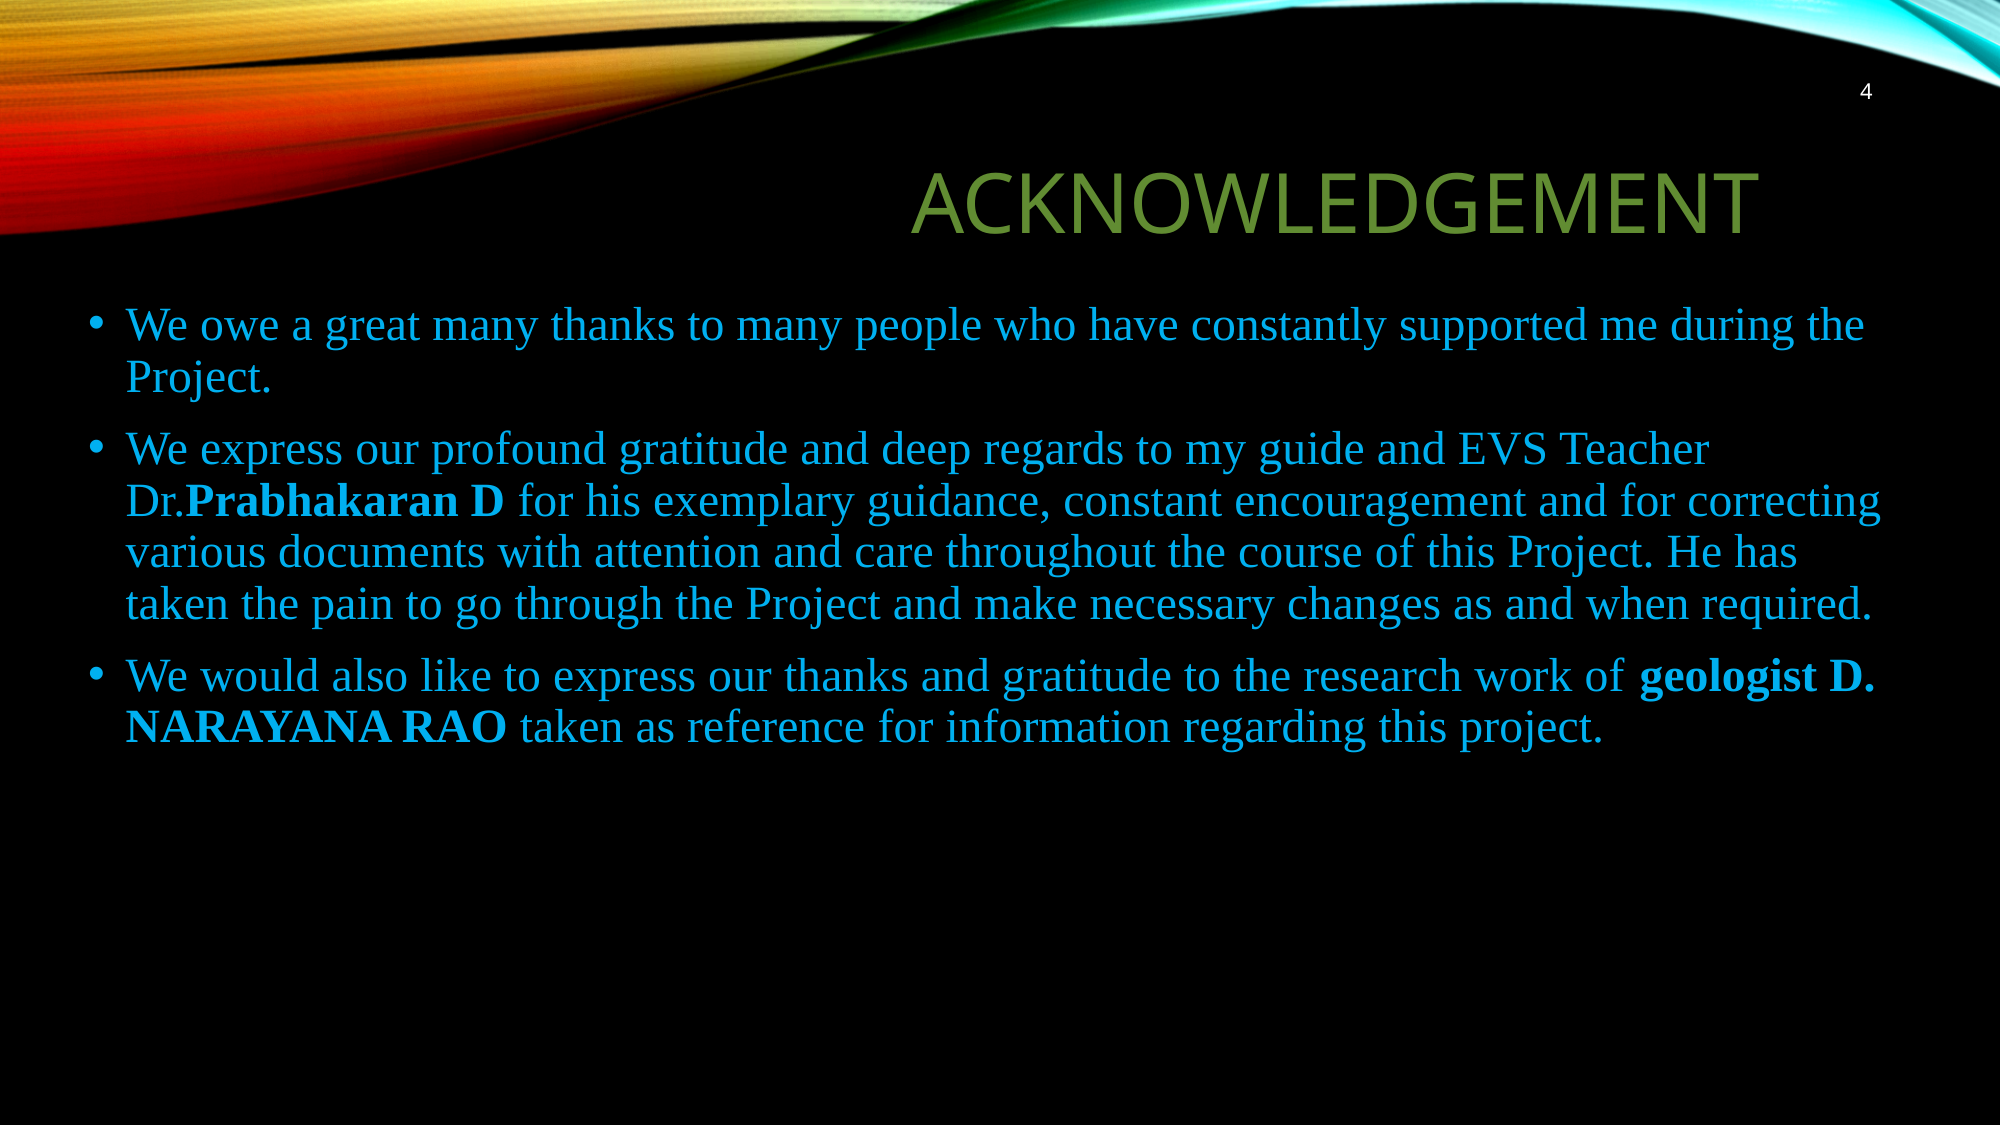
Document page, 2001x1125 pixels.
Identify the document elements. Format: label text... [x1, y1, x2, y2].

slide_number 4 [1437, 62, 1888, 123]
list We owe a great many thanks to many people who have constantly supported me during the Project. We express our profound gratitude and deep regards to my guide and EVS Teacher Dr.Prabhakaran D for his exemplary guidance, constant encouragement and for correcting various documents with attention and care throughout the course of this Project. He has taken the pain to go through the Project and make necessary changes as and when required. We would also like to express our thanks and gratitude to the research work of geologist D. NARAYANA RAO taken as reference for information regarding this project. [73, 292, 1918, 1023]
title ACKNOWLEDGEMENT [896, 95, 1939, 319]
picture [0, 0, 2000, 237]
